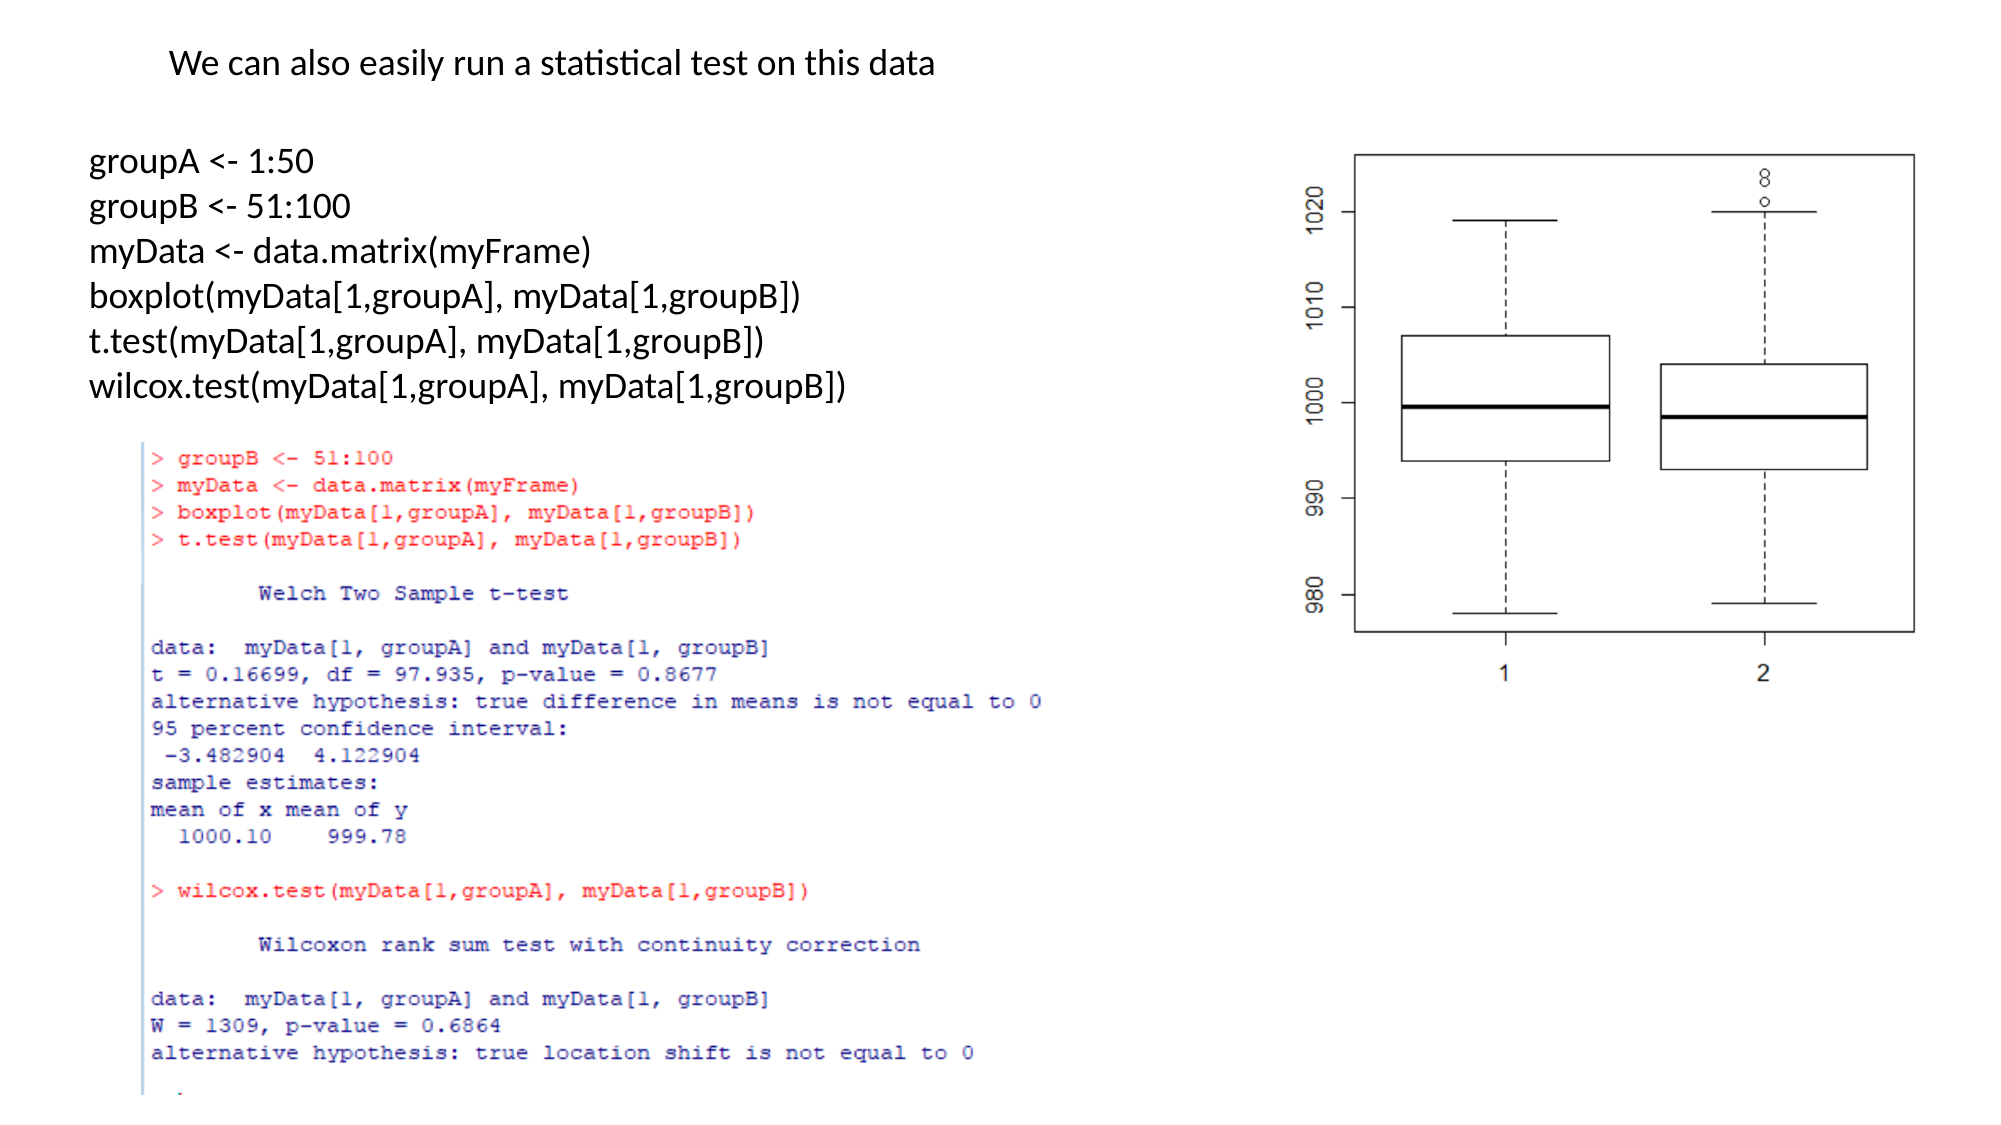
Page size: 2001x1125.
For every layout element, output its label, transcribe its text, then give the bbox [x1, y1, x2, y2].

text_box We can also easily run a statistical test on this data [154, 30, 1327, 181]
picture [1267, 106, 1944, 705]
text_box groupA <- 1:50 groupB <- 51:100 myData <- data.matrix(myFrame) boxplot(myData[1,groupA], myData[1,groupB]) t.test(myData[1,groupA], myData[1,groupB]) wilcox.test(myData[1,groupA], myData[1,groupB]) [74, 128, 1075, 414]
picture [141, 442, 1145, 1095]
